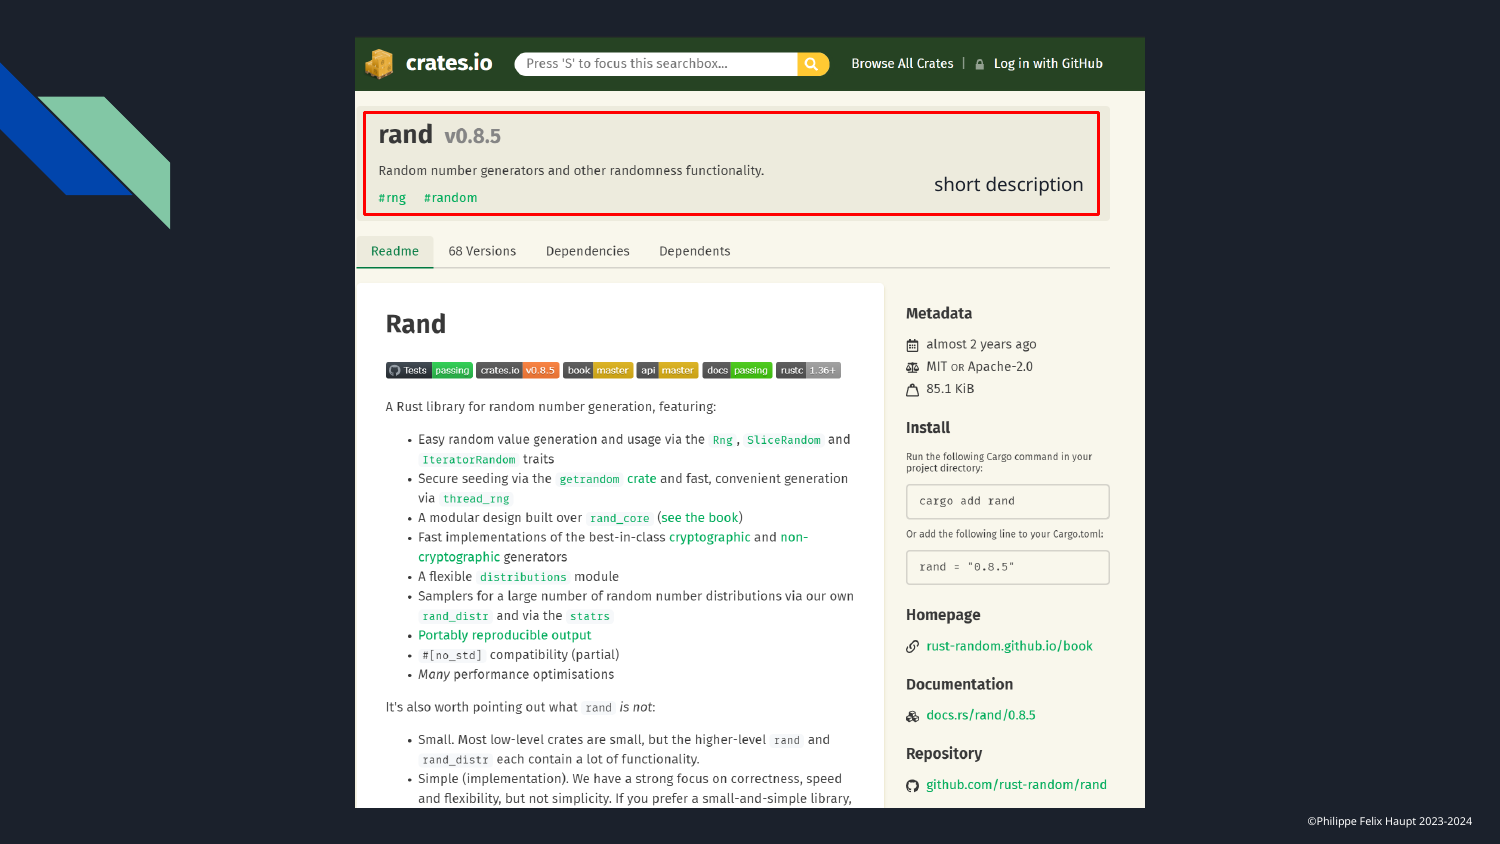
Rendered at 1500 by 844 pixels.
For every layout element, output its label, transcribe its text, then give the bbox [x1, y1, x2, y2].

text_box ©Philippe Felix Haupt 2023-2024 [1292, 801, 1500, 844]
picture [355, 35, 1145, 808]
